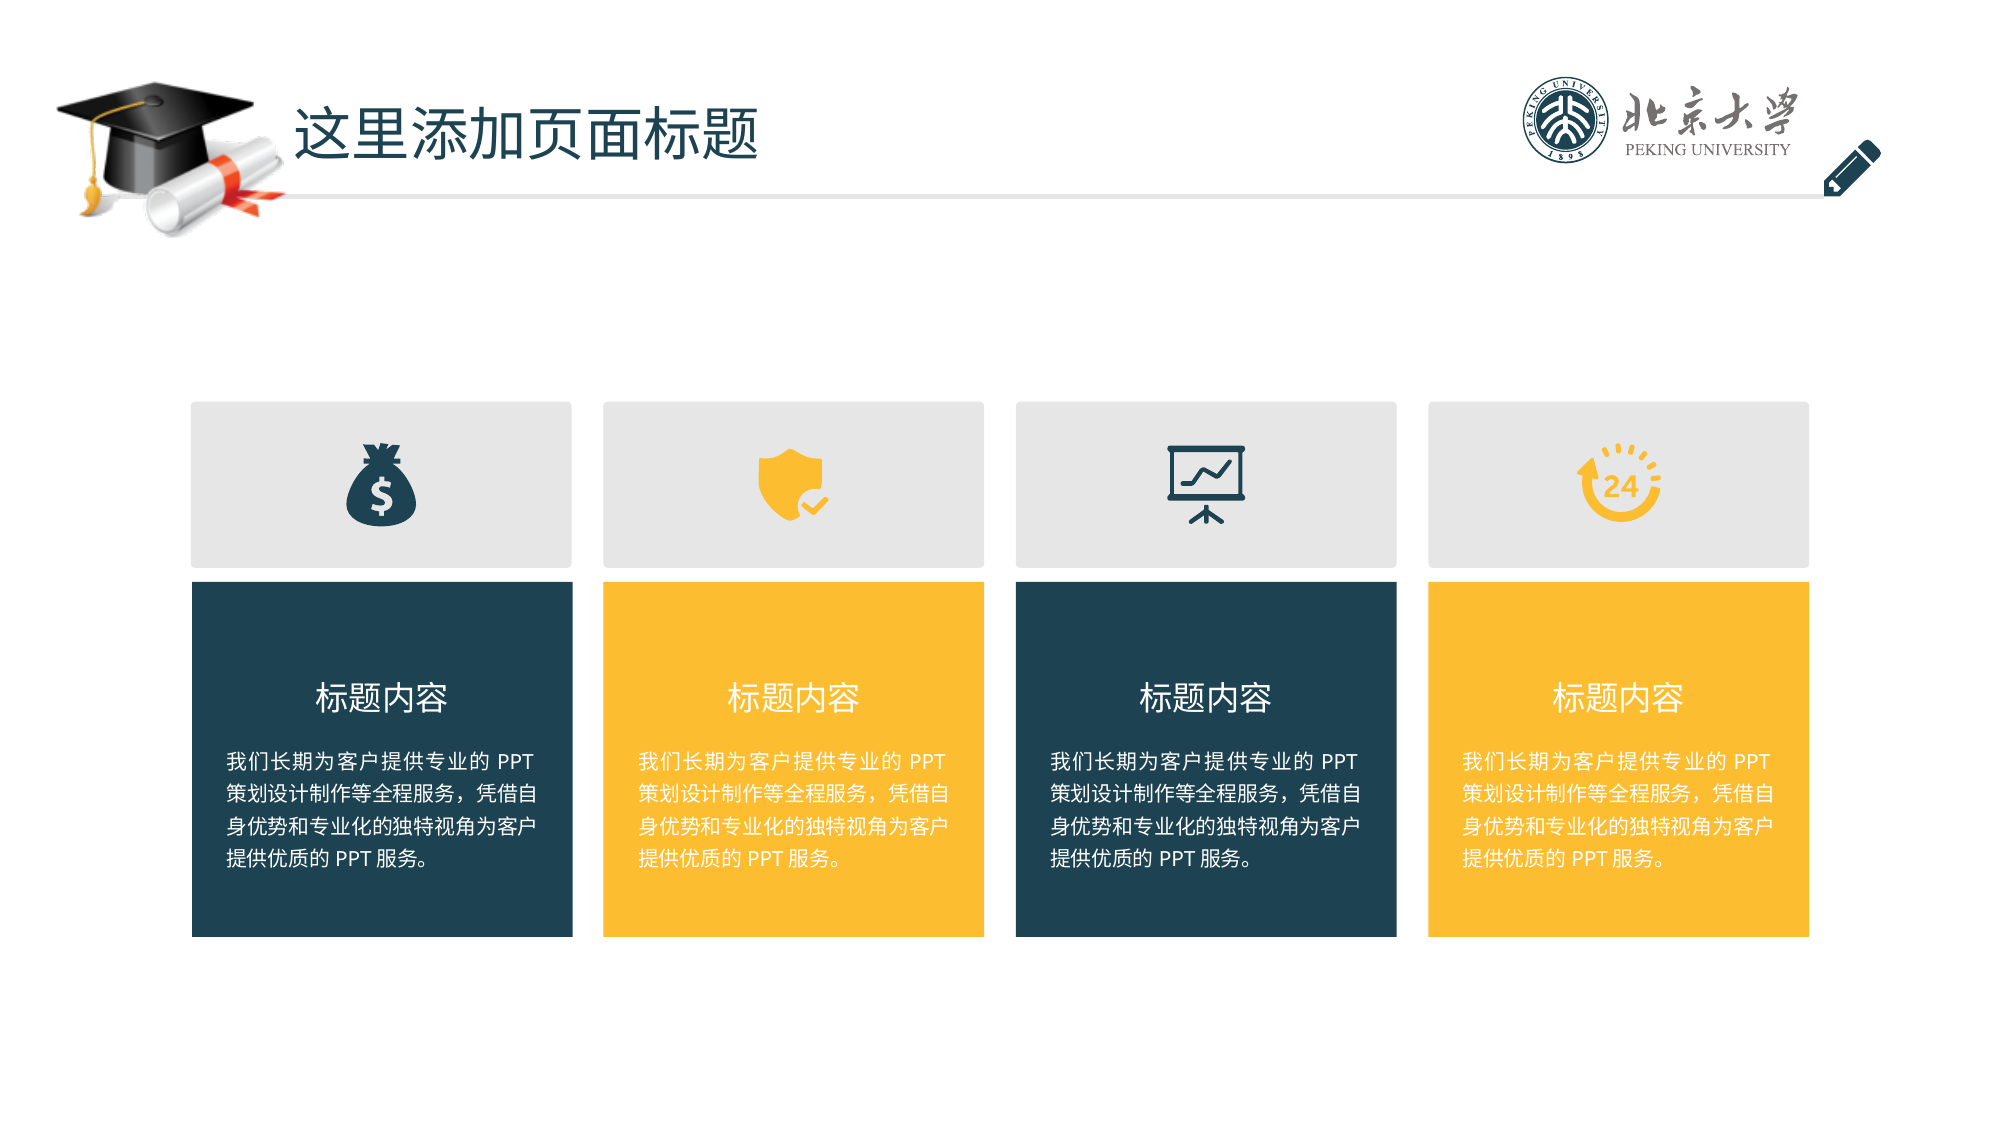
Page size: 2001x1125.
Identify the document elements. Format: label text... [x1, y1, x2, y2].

text_box 这里添加页面标题 [278, 89, 807, 176]
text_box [190, 401, 572, 568]
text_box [192, 581, 573, 937]
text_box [603, 401, 985, 568]
picture [0, 55, 312, 244]
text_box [1015, 581, 1397, 937]
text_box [1015, 401, 1397, 568]
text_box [603, 581, 985, 937]
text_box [1428, 401, 1810, 568]
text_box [1428, 581, 1810, 937]
